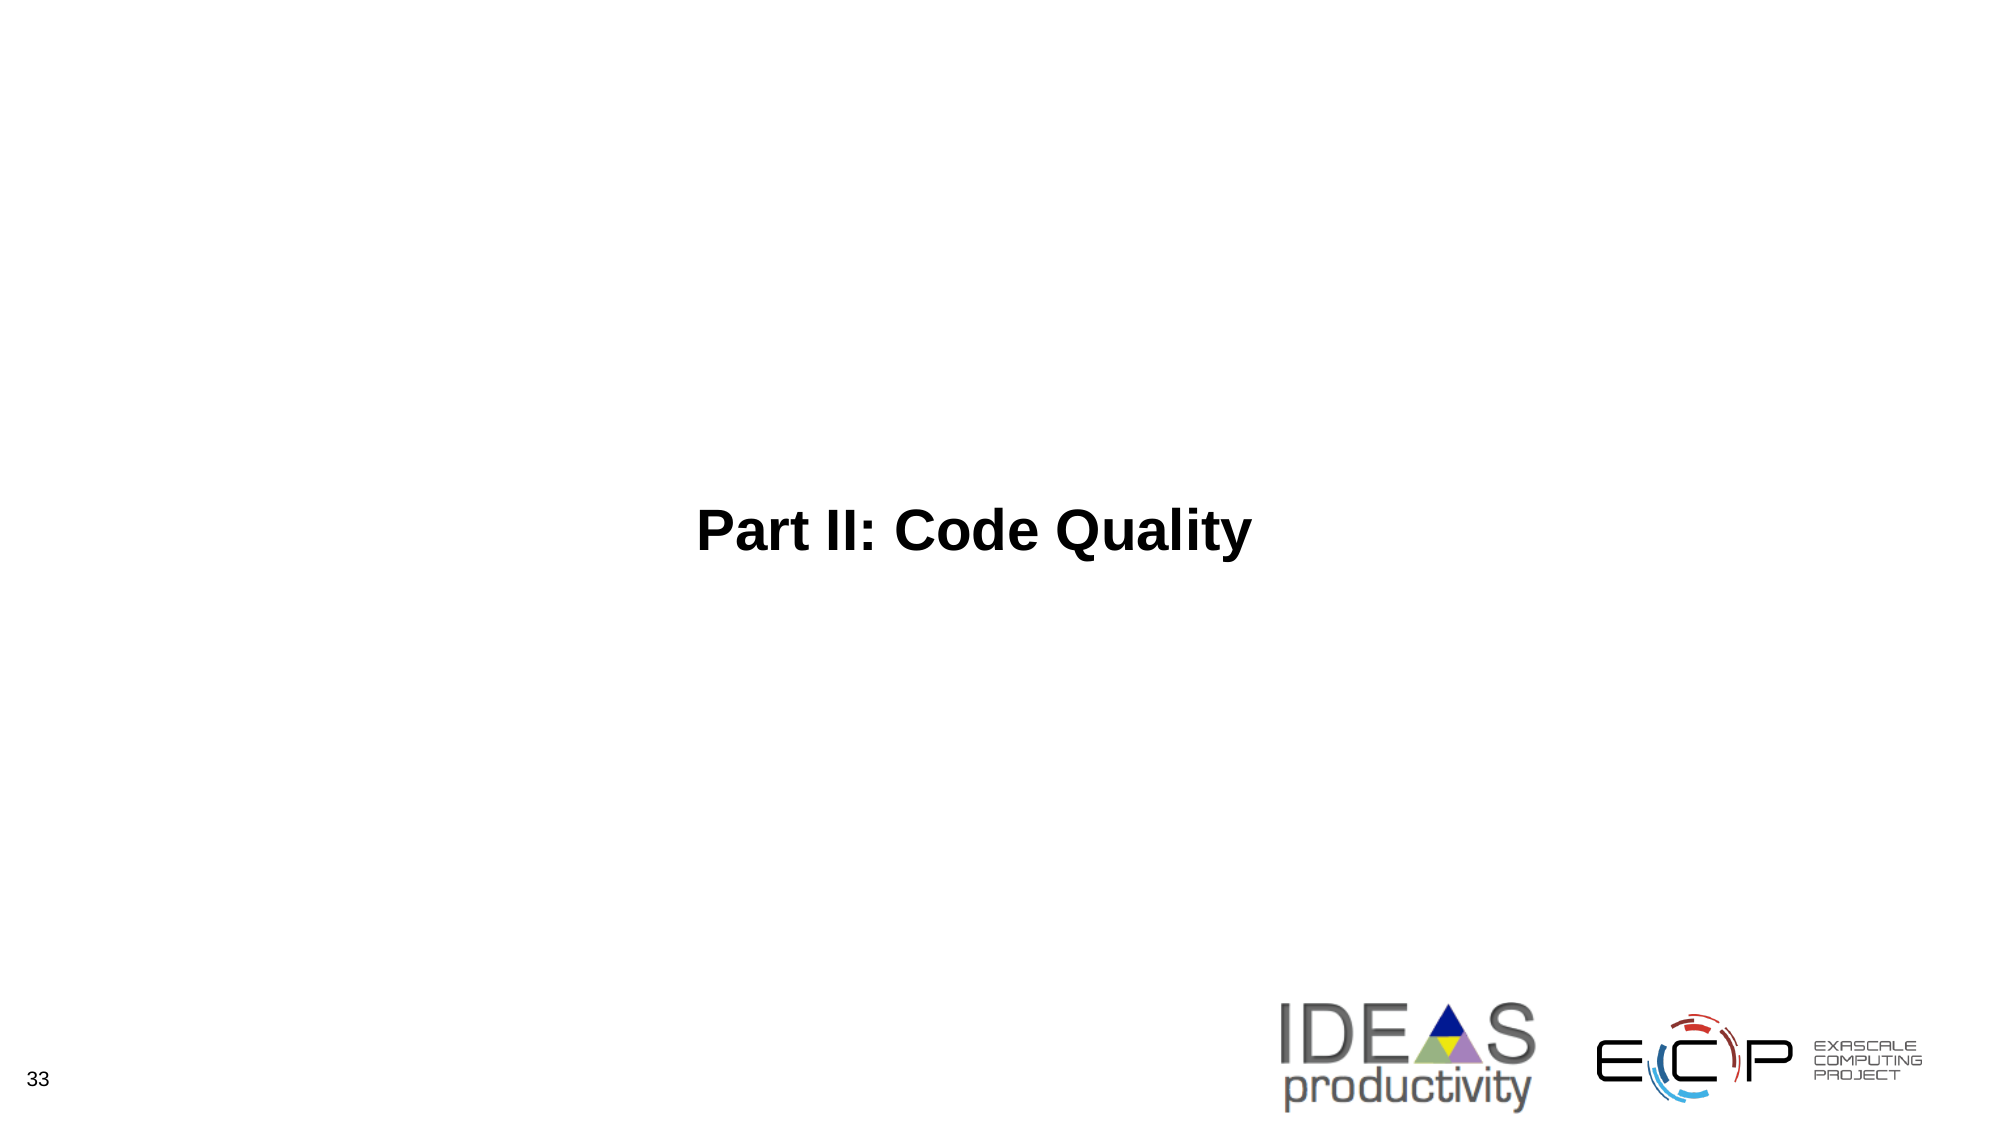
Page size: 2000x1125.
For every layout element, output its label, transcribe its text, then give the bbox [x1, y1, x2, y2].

picture [1597, 1014, 1922, 1103]
title Part II: Code Quality [641, 494, 1310, 630]
picture [1280, 1002, 1537, 1114]
